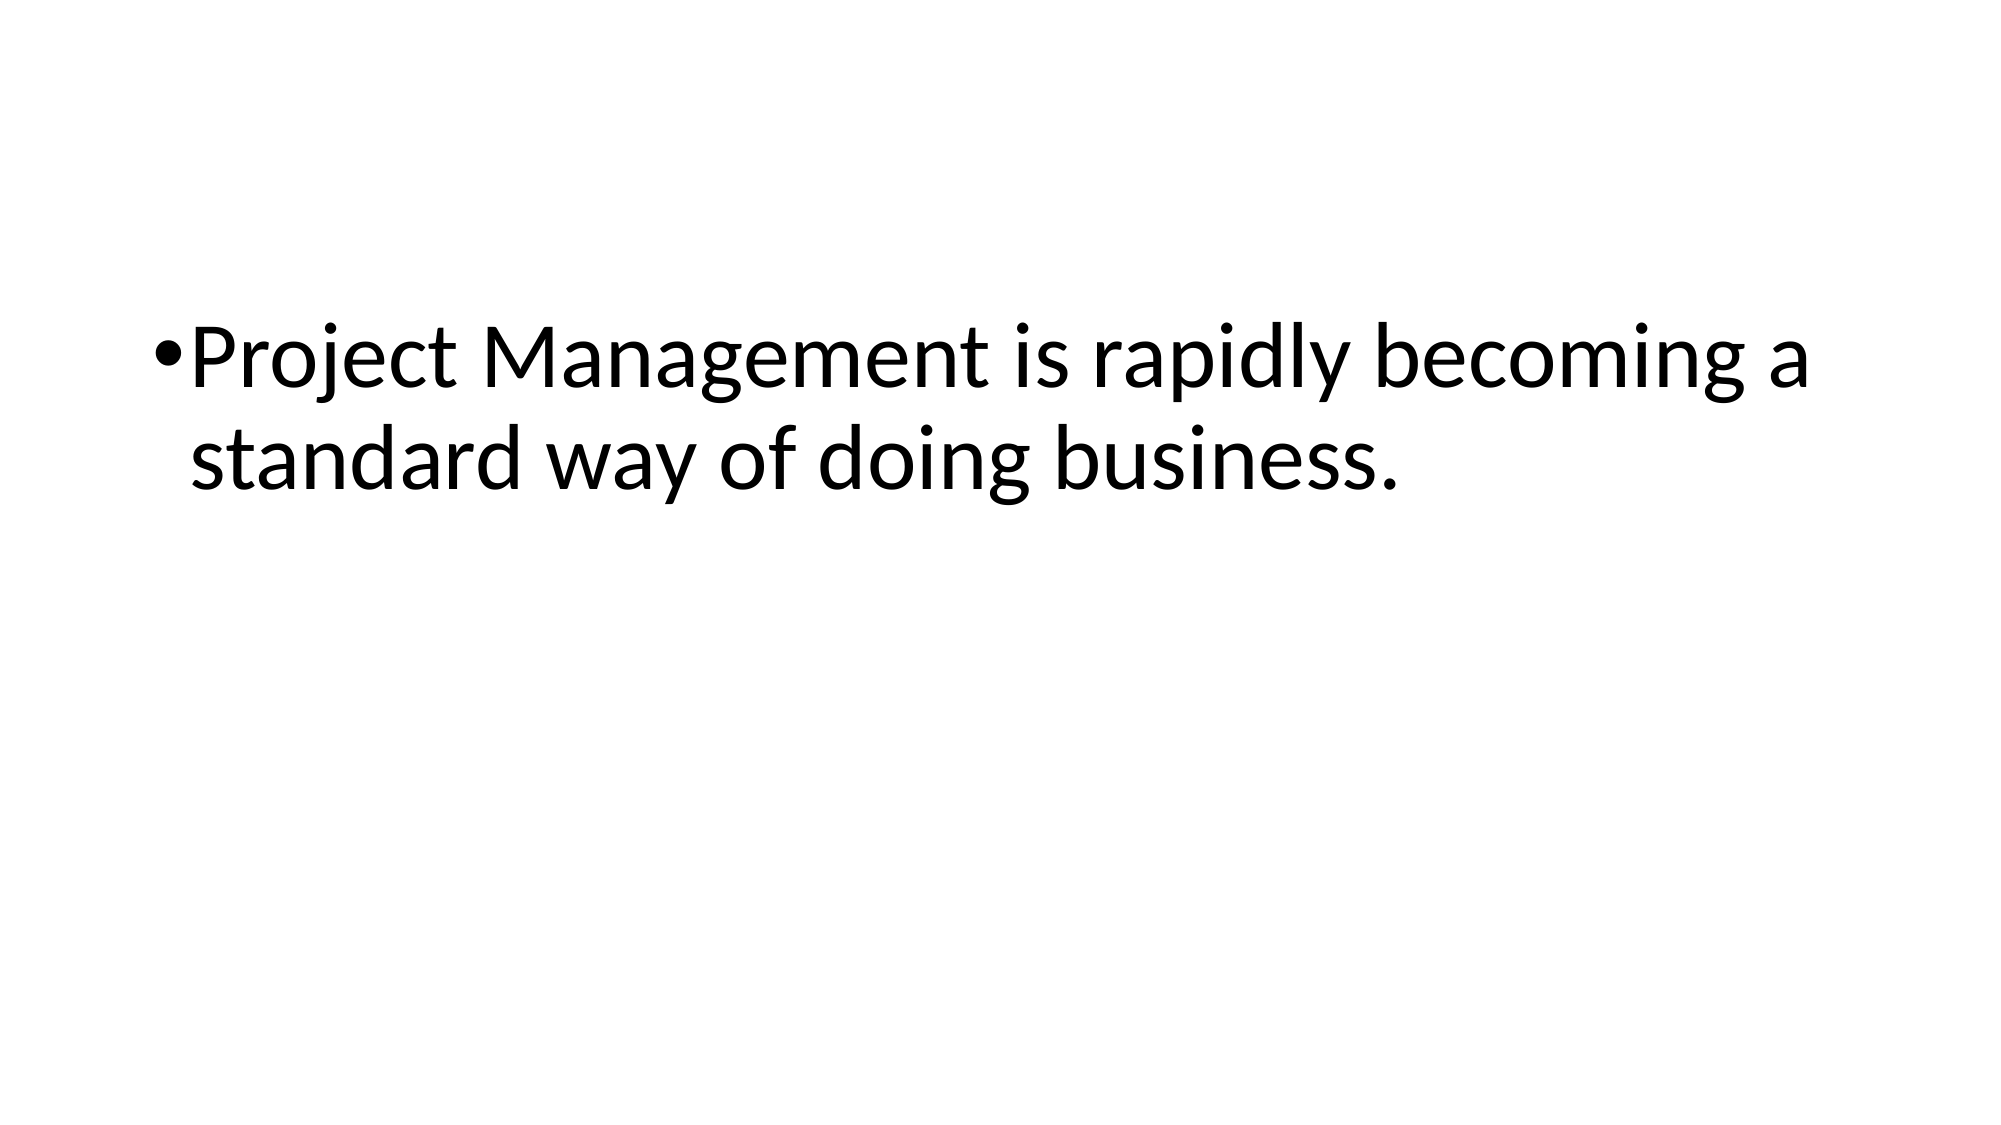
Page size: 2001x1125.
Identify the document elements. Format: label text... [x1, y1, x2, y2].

list Project Management is rapidly becoming a standard way of doing business. [137, 299, 1863, 1014]
